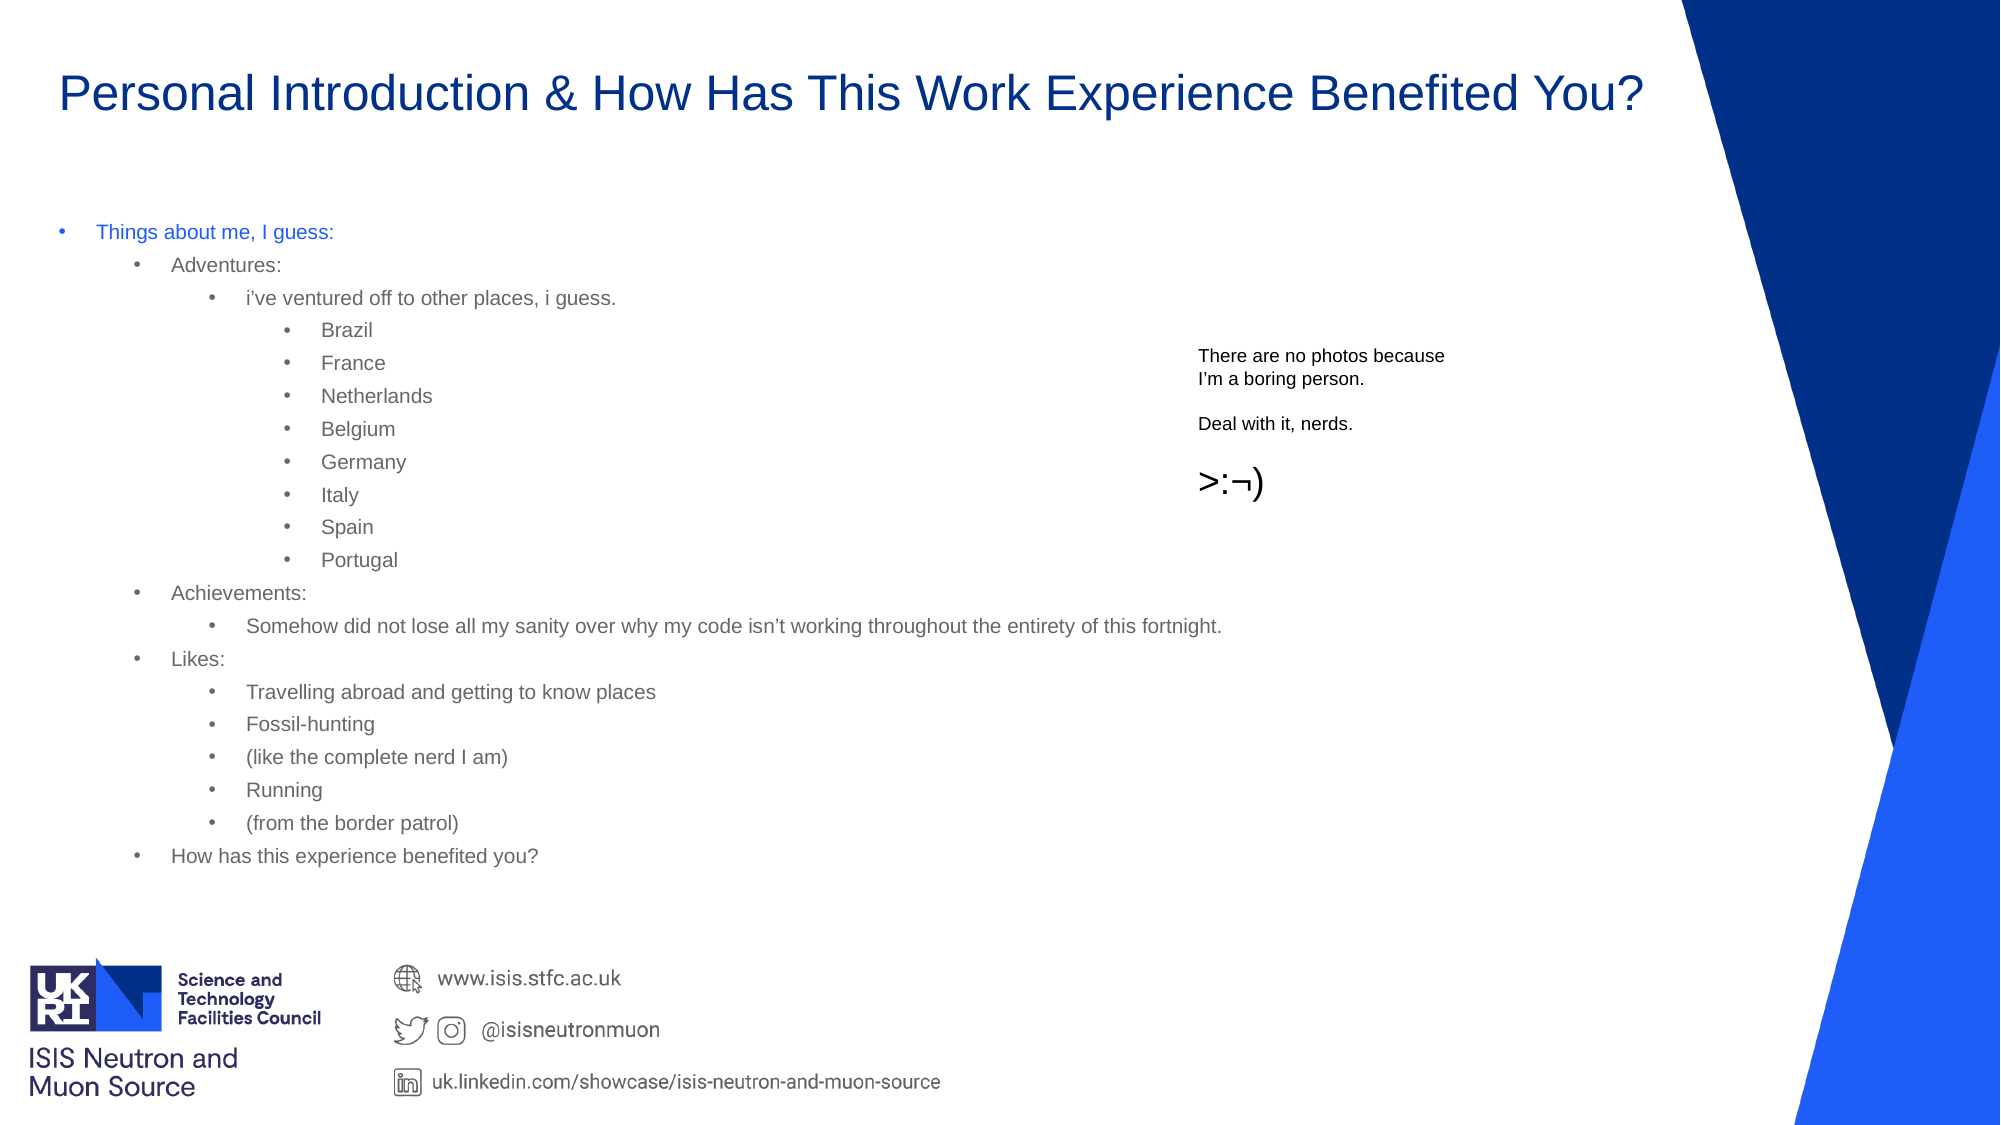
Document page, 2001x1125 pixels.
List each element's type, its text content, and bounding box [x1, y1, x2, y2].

picture [0, 0, 2000, 1125]
text_box There are no photos because I’m a boring person. Deal with it, nerds. >:¬) [1183, 336, 1480, 509]
text_box Personal Introduction & How Has This Work Experience Benefited You? [43, 59, 1973, 155]
text_box Things about me, I guess: Adventures: i’ve ventured off to other places, i guess. Brazil France Netherlands Belgium Germany Italy Spain Portugal Achievements: Somehow did not lose all my sanity over why my code isn’t working throughout the entirety of this fortnight. Likes: Travelling abroad and getting to know places Fossil-hunting (like the complete nerd I am) Running (from the border patrol) How has this experience benefited you? [43, 214, 1973, 928]
